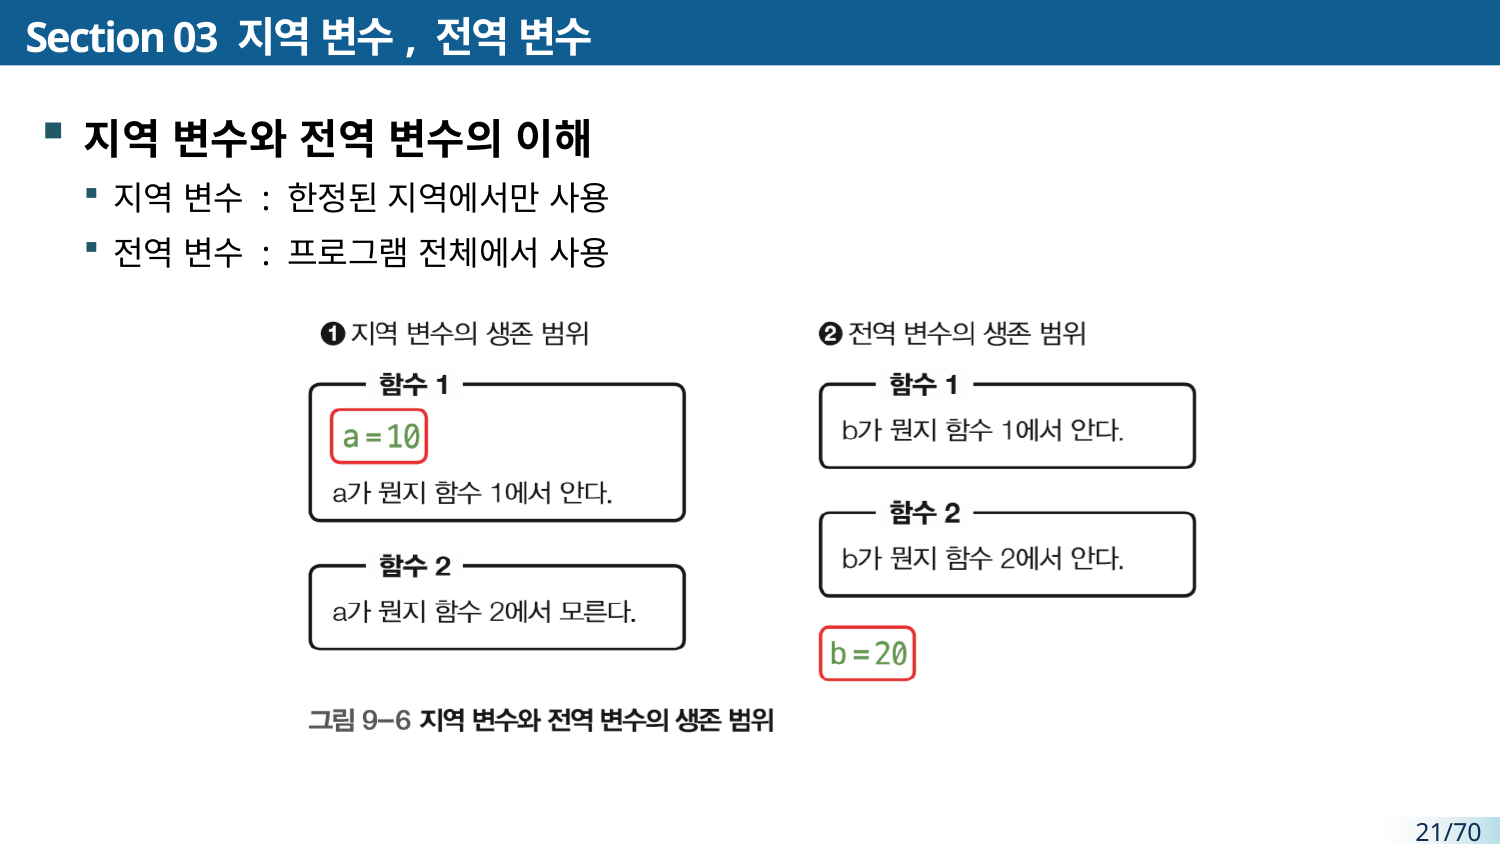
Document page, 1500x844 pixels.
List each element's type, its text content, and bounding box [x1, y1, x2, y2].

list 지역 변수와 전역 변수의 이해 지역 변수 : 한정된 지역에서만 사용 전역 변수 : 프로그램 전체에서 사용 [10, 95, 1481, 793]
title Section 03 지역 변수, 전역 변수 [10, 6, 1288, 65]
picture [303, 318, 1197, 739]
